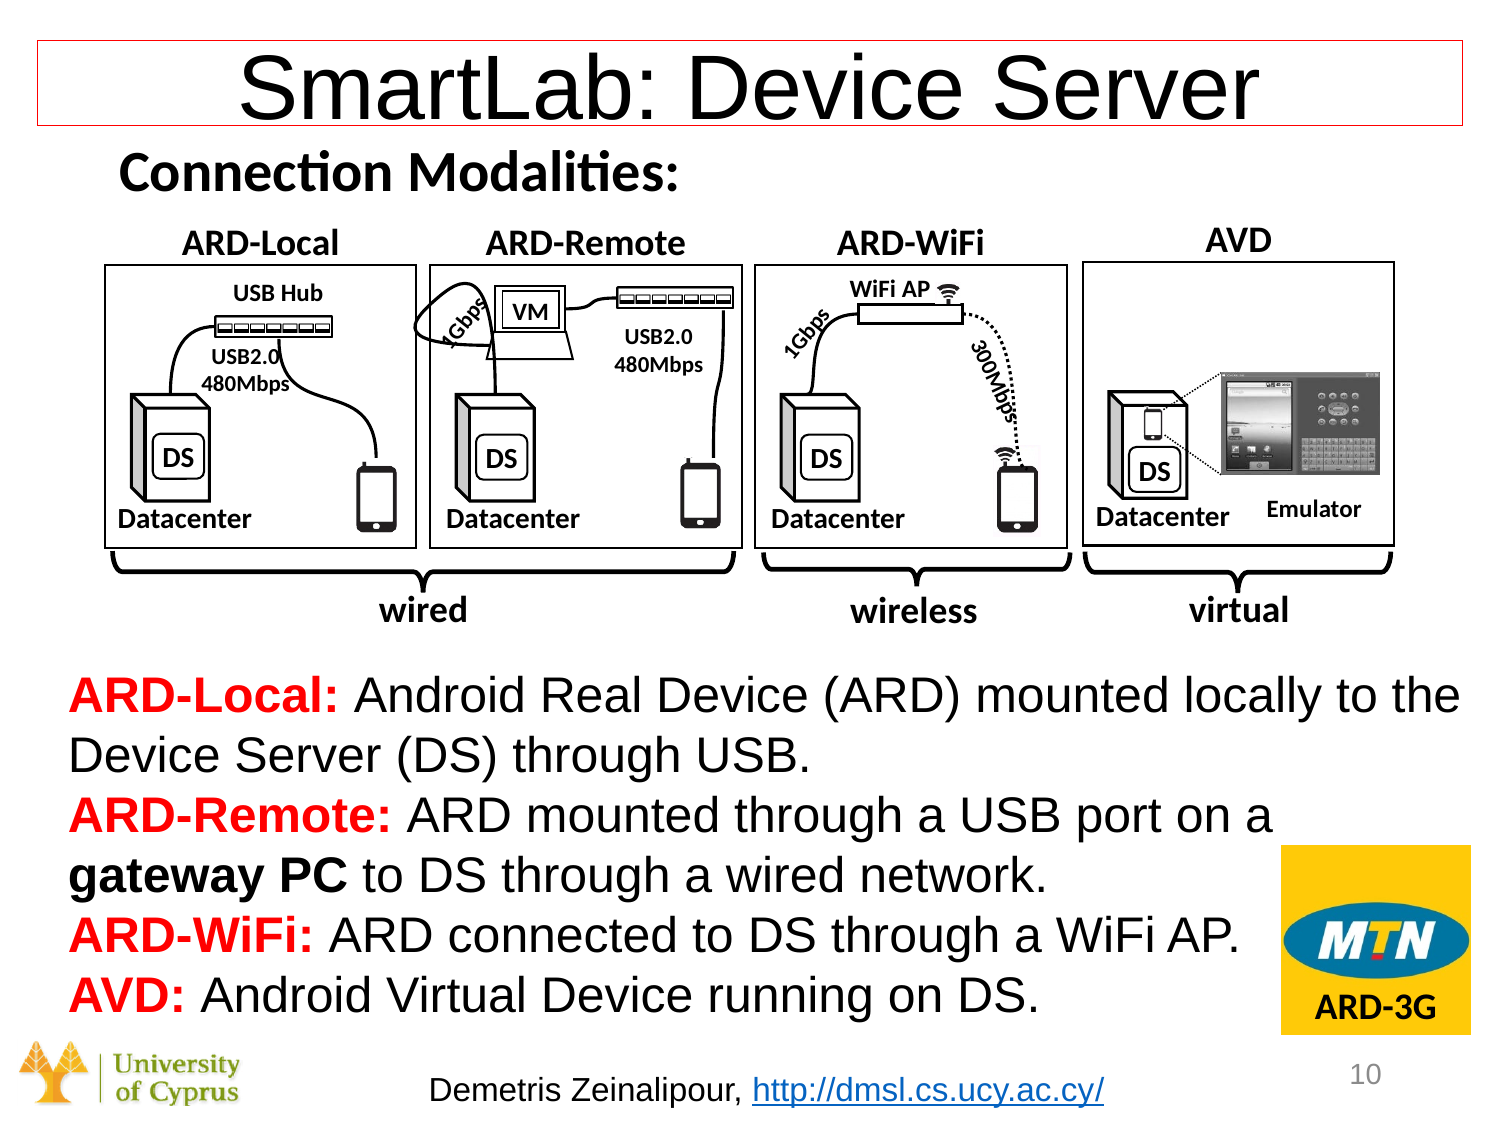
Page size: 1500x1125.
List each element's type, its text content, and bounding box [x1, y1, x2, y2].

text_box SmartLab: Device Server [37, 40, 1463, 126]
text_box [755, 210, 1071, 632]
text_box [105, 210, 742, 631]
slide_number 10 [1059, 1042, 1397, 1103]
picture [17, 1039, 243, 1106]
text_box Connection Modalities: [104, 125, 696, 211]
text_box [1083, 208, 1395, 631]
text_box ARD-Local: Android Real Device (ARD) mounted locally to the Device Server (DS) through USB. ARD-Remote: ARD mounted through a USB port on a gateway PC to DS through a wired network. ARD-WiFi: ARD connected to DS through a WiFi AP. AVD: Android Virtual Device running on DS. [53, 654, 1483, 1080]
picture [1281, 845, 1471, 1035]
